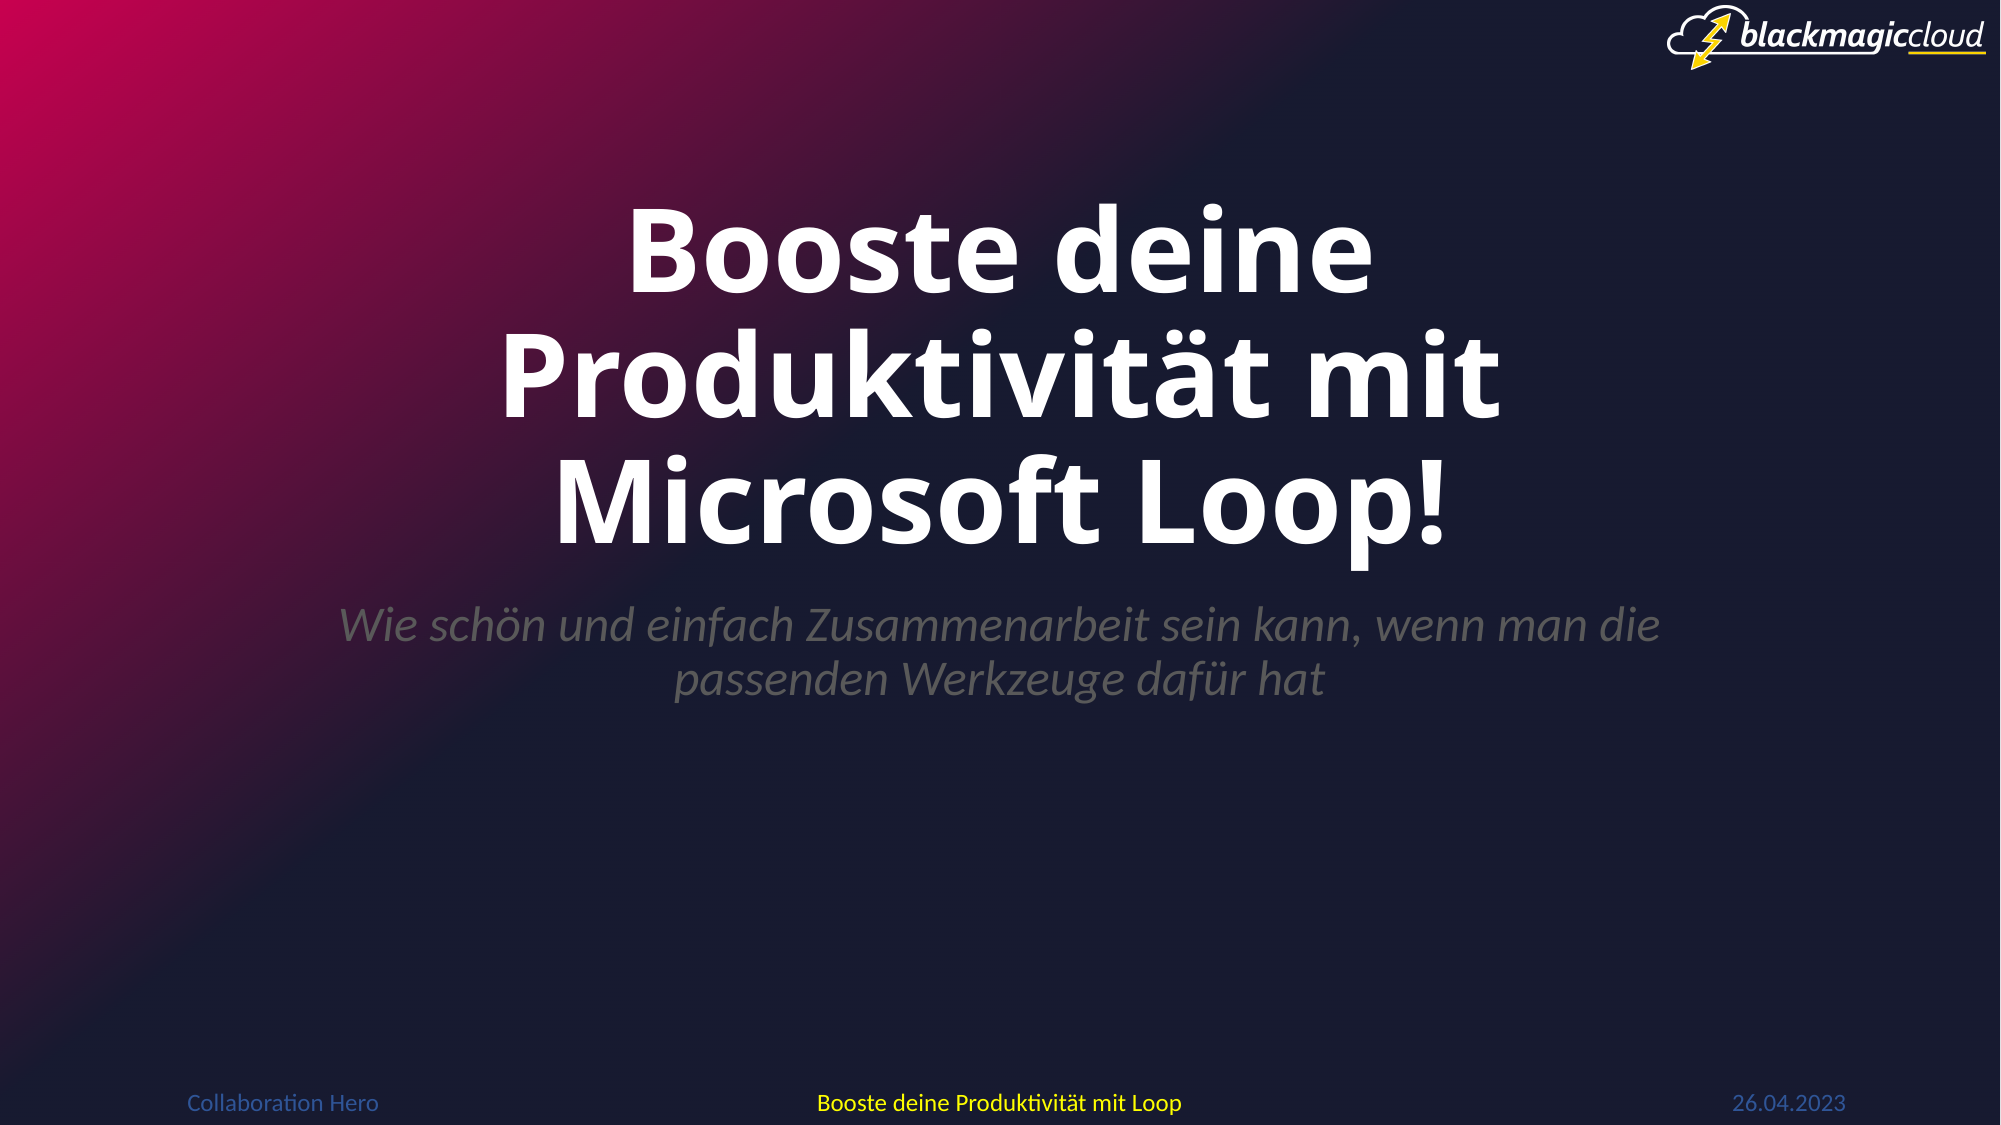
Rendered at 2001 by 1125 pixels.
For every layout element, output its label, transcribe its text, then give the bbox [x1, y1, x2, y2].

subtitle Wie schön und einfach Zusammenarbeit sein kann, wenn man die passenden Werkzeuge dafür hat [249, 590, 1750, 863]
title Booste deine Produktivität mit Microsoft Loop! [249, 184, 1750, 576]
picture [0, 0, 2001, 1125]
